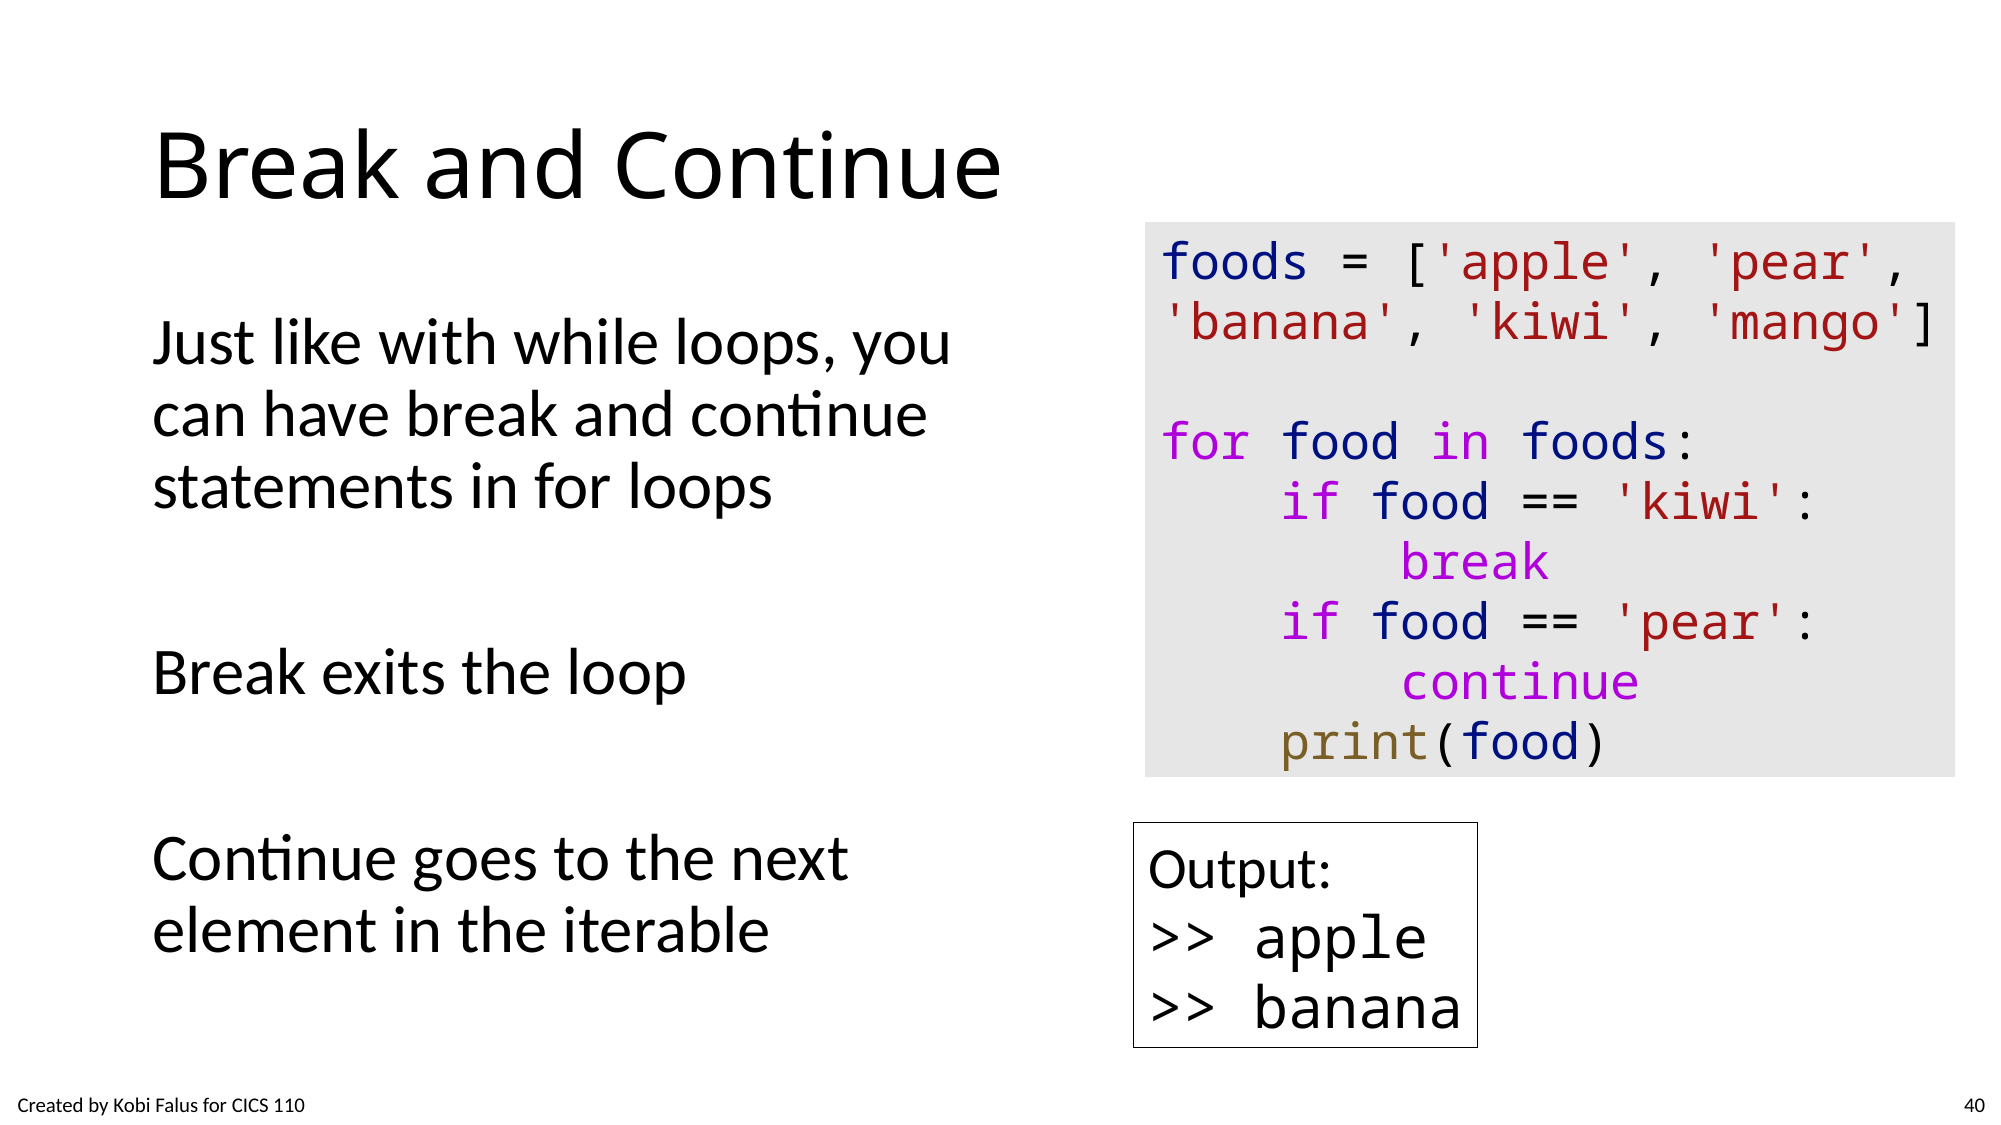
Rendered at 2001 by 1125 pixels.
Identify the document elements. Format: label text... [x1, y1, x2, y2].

text_box foods = ['apple', 'pear', 'banana', 'kiwi', 'mango'] for food in foods: if food == 'kiwi': break if food == 'pear': continue print(food) [1145, 222, 1956, 777]
title Break and Continue [137, 59, 1863, 278]
list Just like with while loops, you can have break and continue statements in for loops Break exits the loop Continue goes to the next element in the iterable [137, 299, 1044, 1014]
text_box Output: >> apple >> banana [1133, 822, 1478, 1048]
